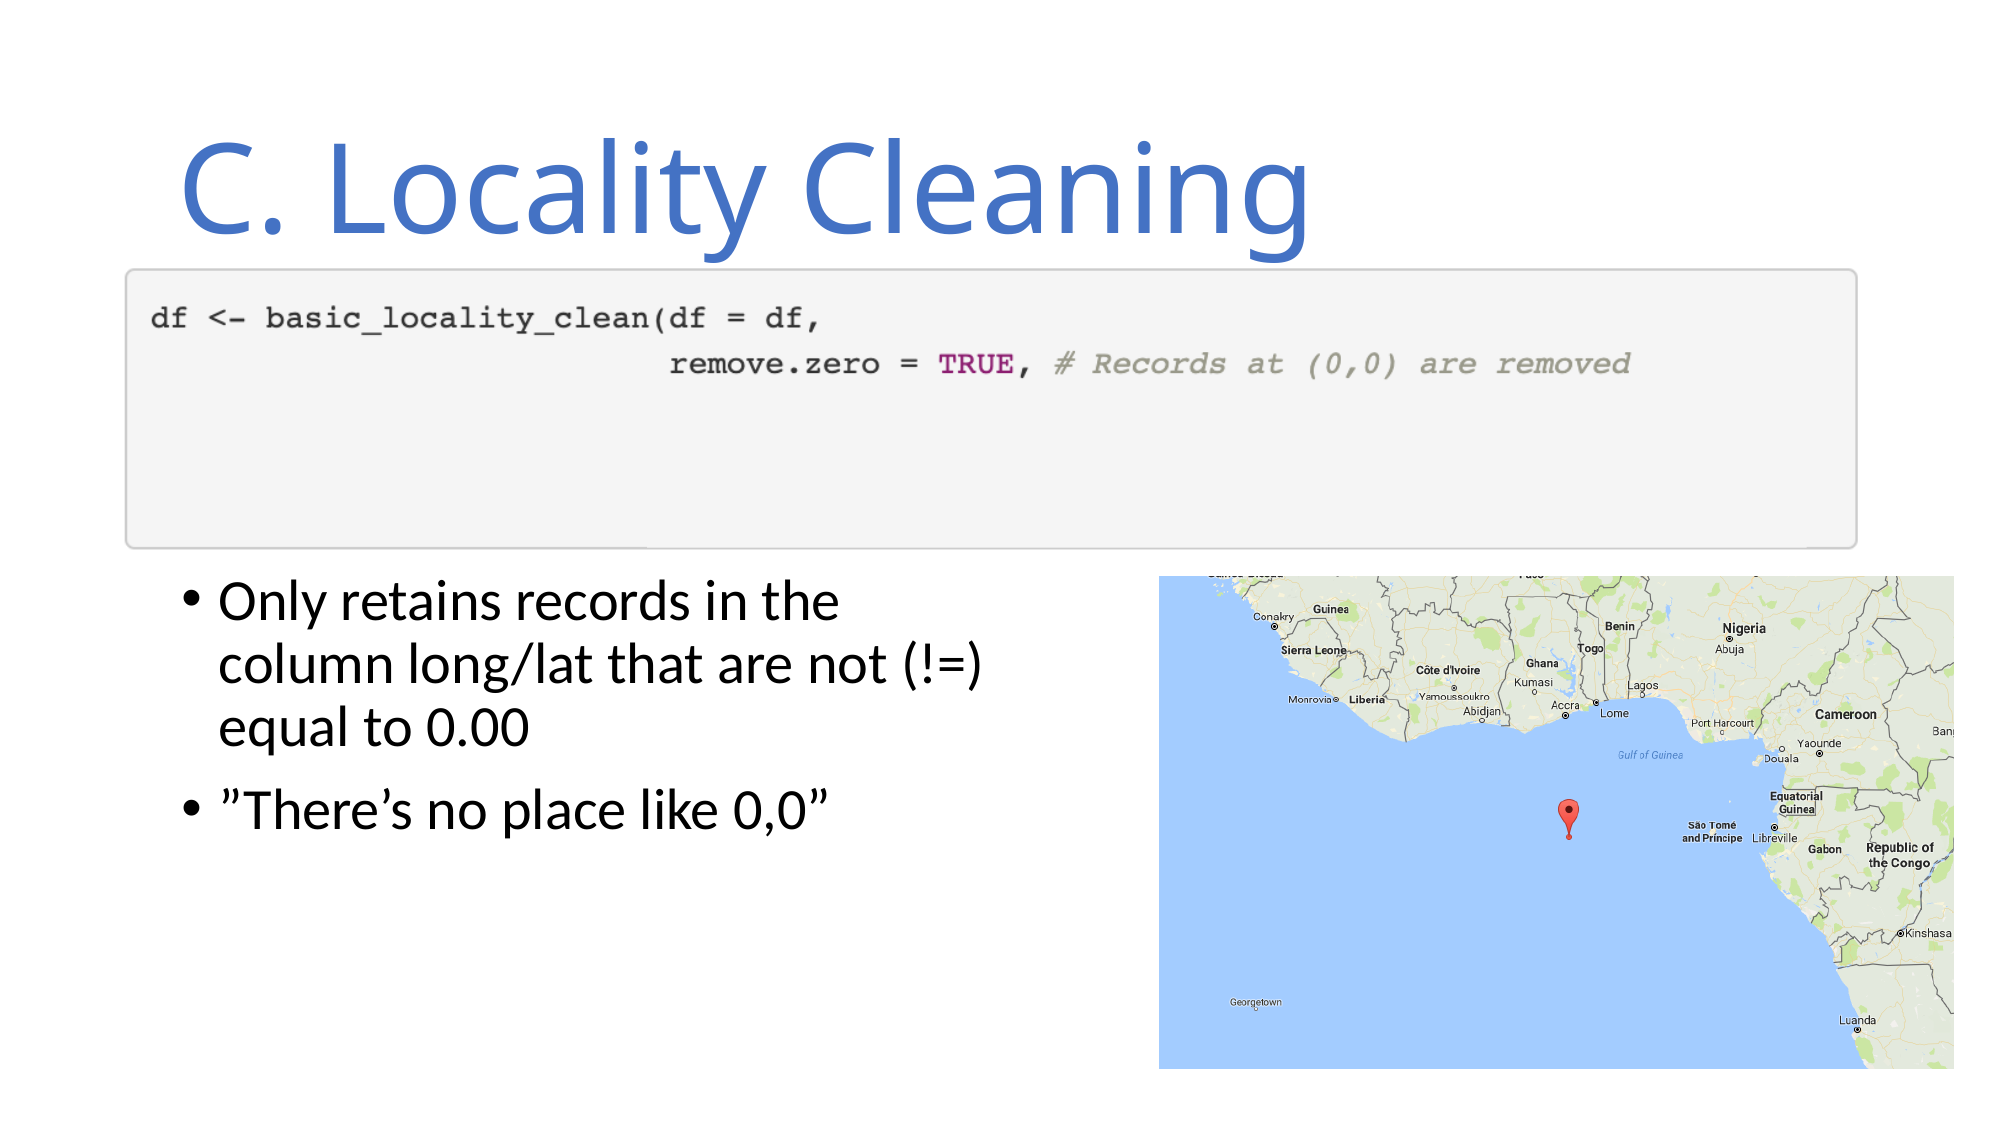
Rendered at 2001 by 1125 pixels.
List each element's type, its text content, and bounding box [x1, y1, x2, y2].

picture [115, 255, 1885, 573]
picture [1159, 576, 1954, 1070]
text_box Only retains records in the column long/lat that are not (!=) equal to 0.00 ”There’s no place like 0,0” [166, 573, 1020, 1001]
text_box C. Locality Cleaning [162, 84, 1888, 303]
